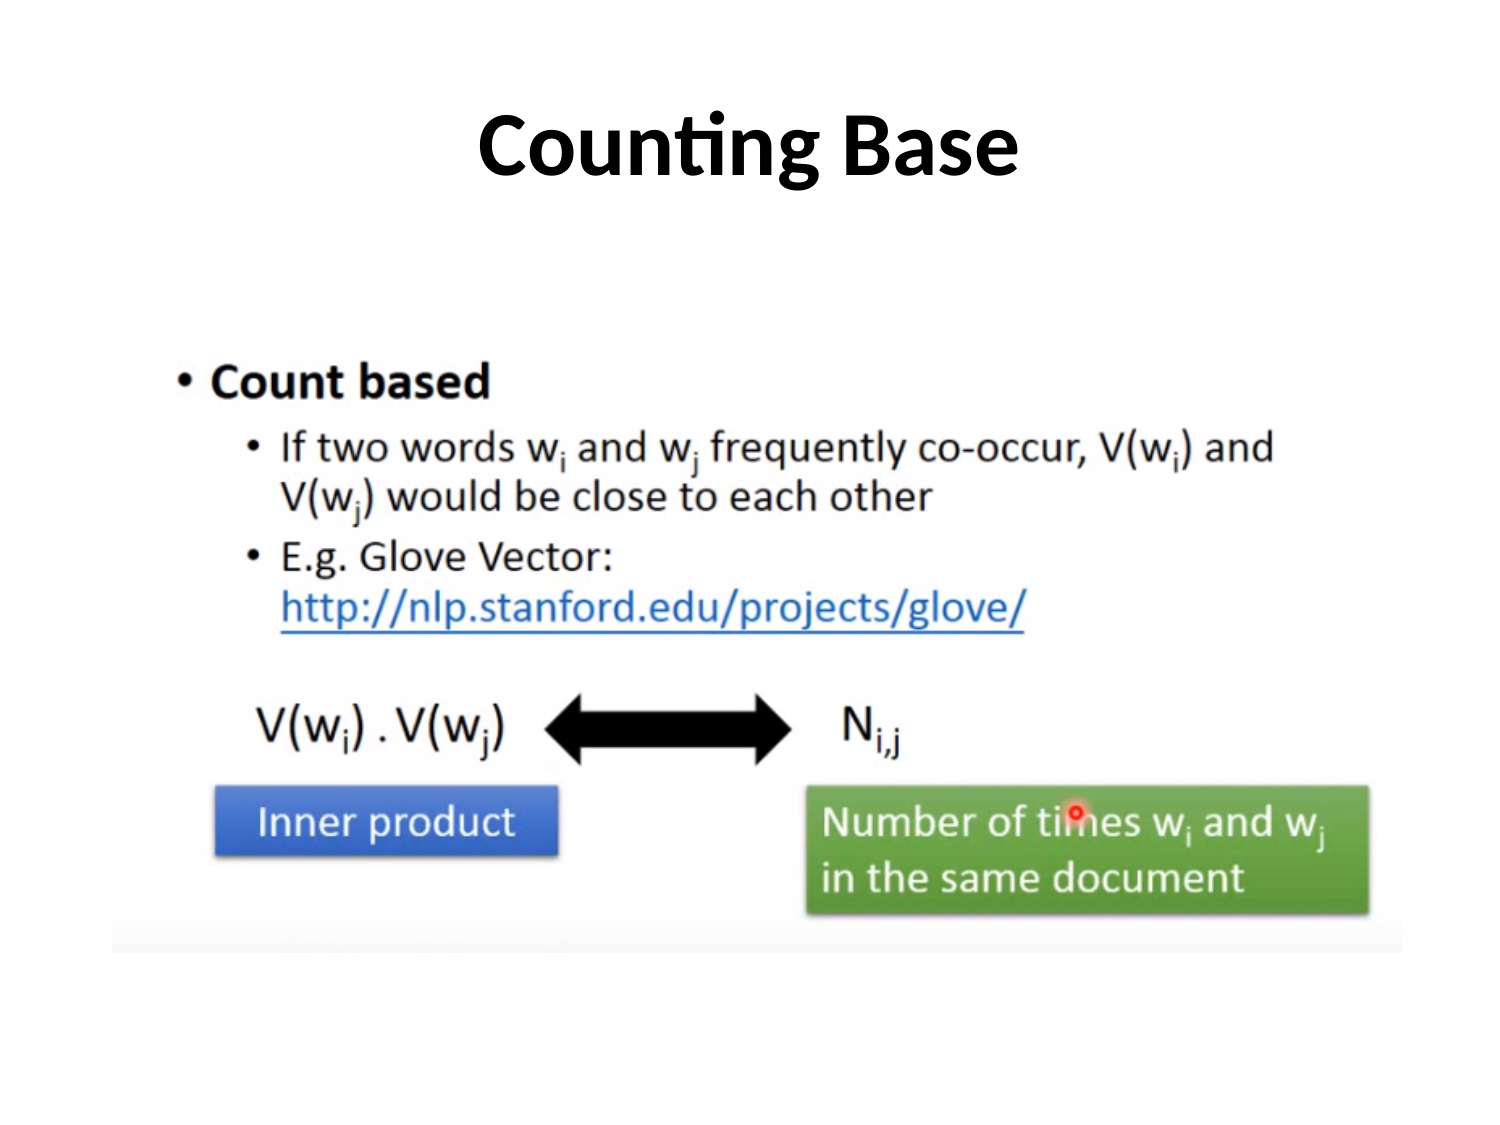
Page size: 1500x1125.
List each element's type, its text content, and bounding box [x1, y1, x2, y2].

picture [111, 314, 1403, 953]
title Counting Base [75, 45, 1425, 233]
